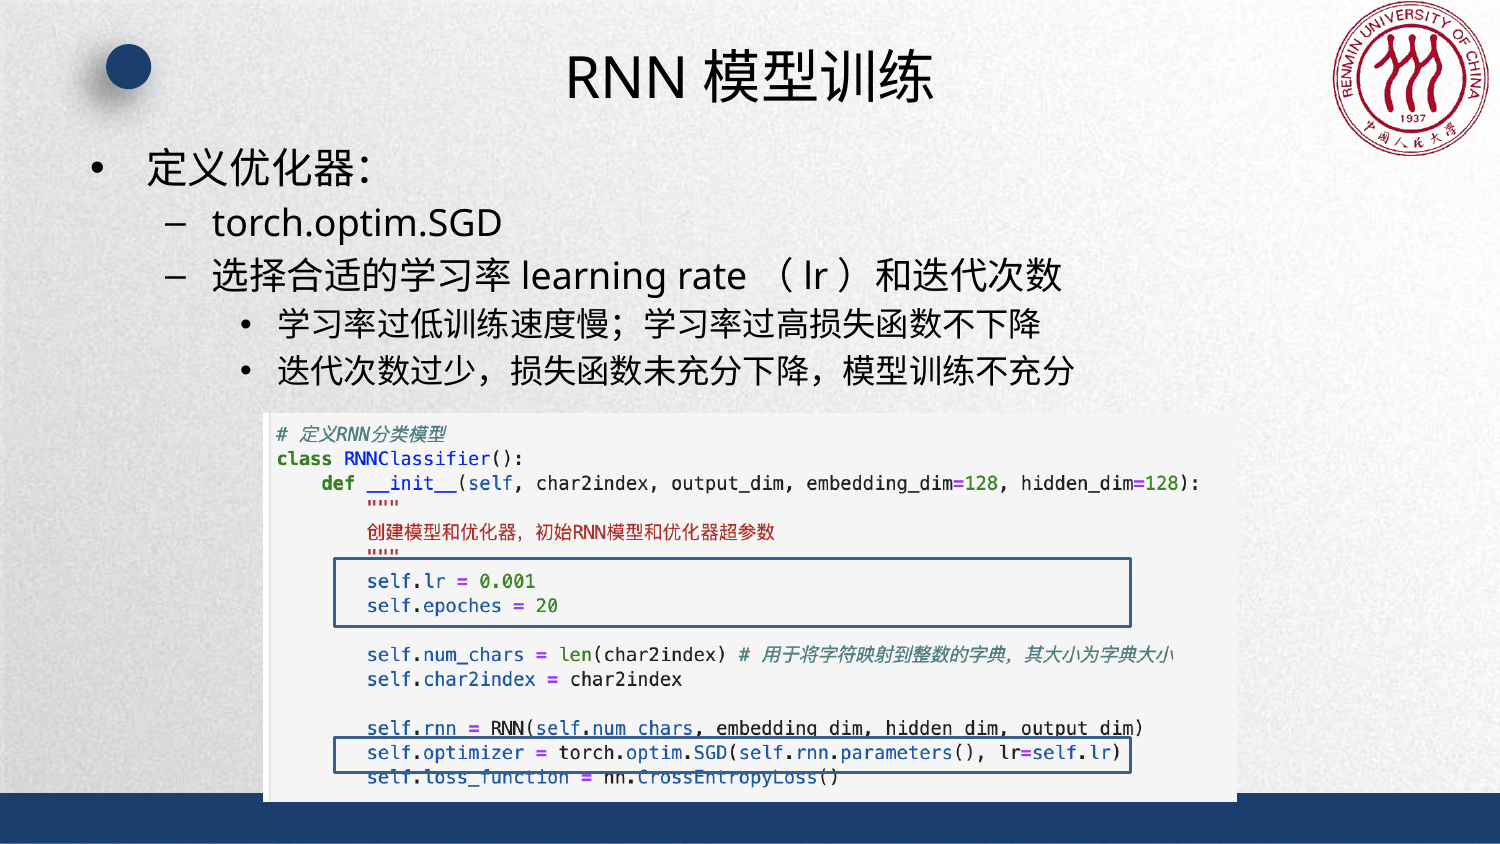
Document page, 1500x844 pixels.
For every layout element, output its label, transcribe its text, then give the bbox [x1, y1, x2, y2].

list 定义优化器： torch.optim.SGD 选择合适的学习率learning rate（lr）和迭代次数 学习率过低训练速度慢；学习率过高损失函数不下降 迭代次数过少，损失函数未充分下降，模型训练不充分 [75, 134, 1425, 781]
title RNN模型训练 [75, 33, 1425, 116]
picture [0, 0, 1500, 802]
